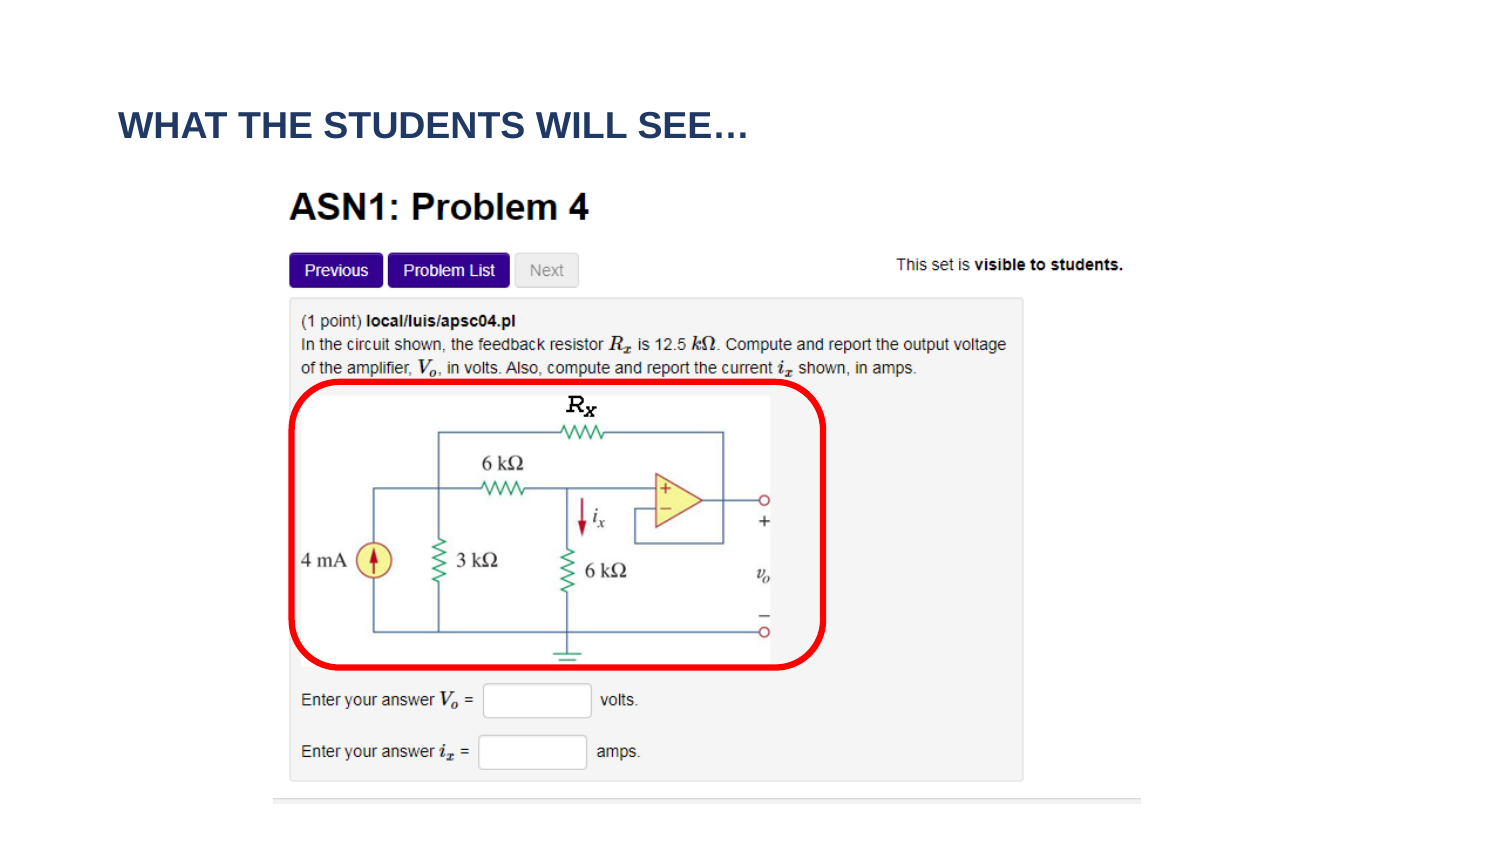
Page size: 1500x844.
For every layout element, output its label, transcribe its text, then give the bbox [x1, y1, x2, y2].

title WHAT THE STUDENTS WILL SEE… [103, 44, 1397, 208]
picture [273, 180, 1141, 805]
